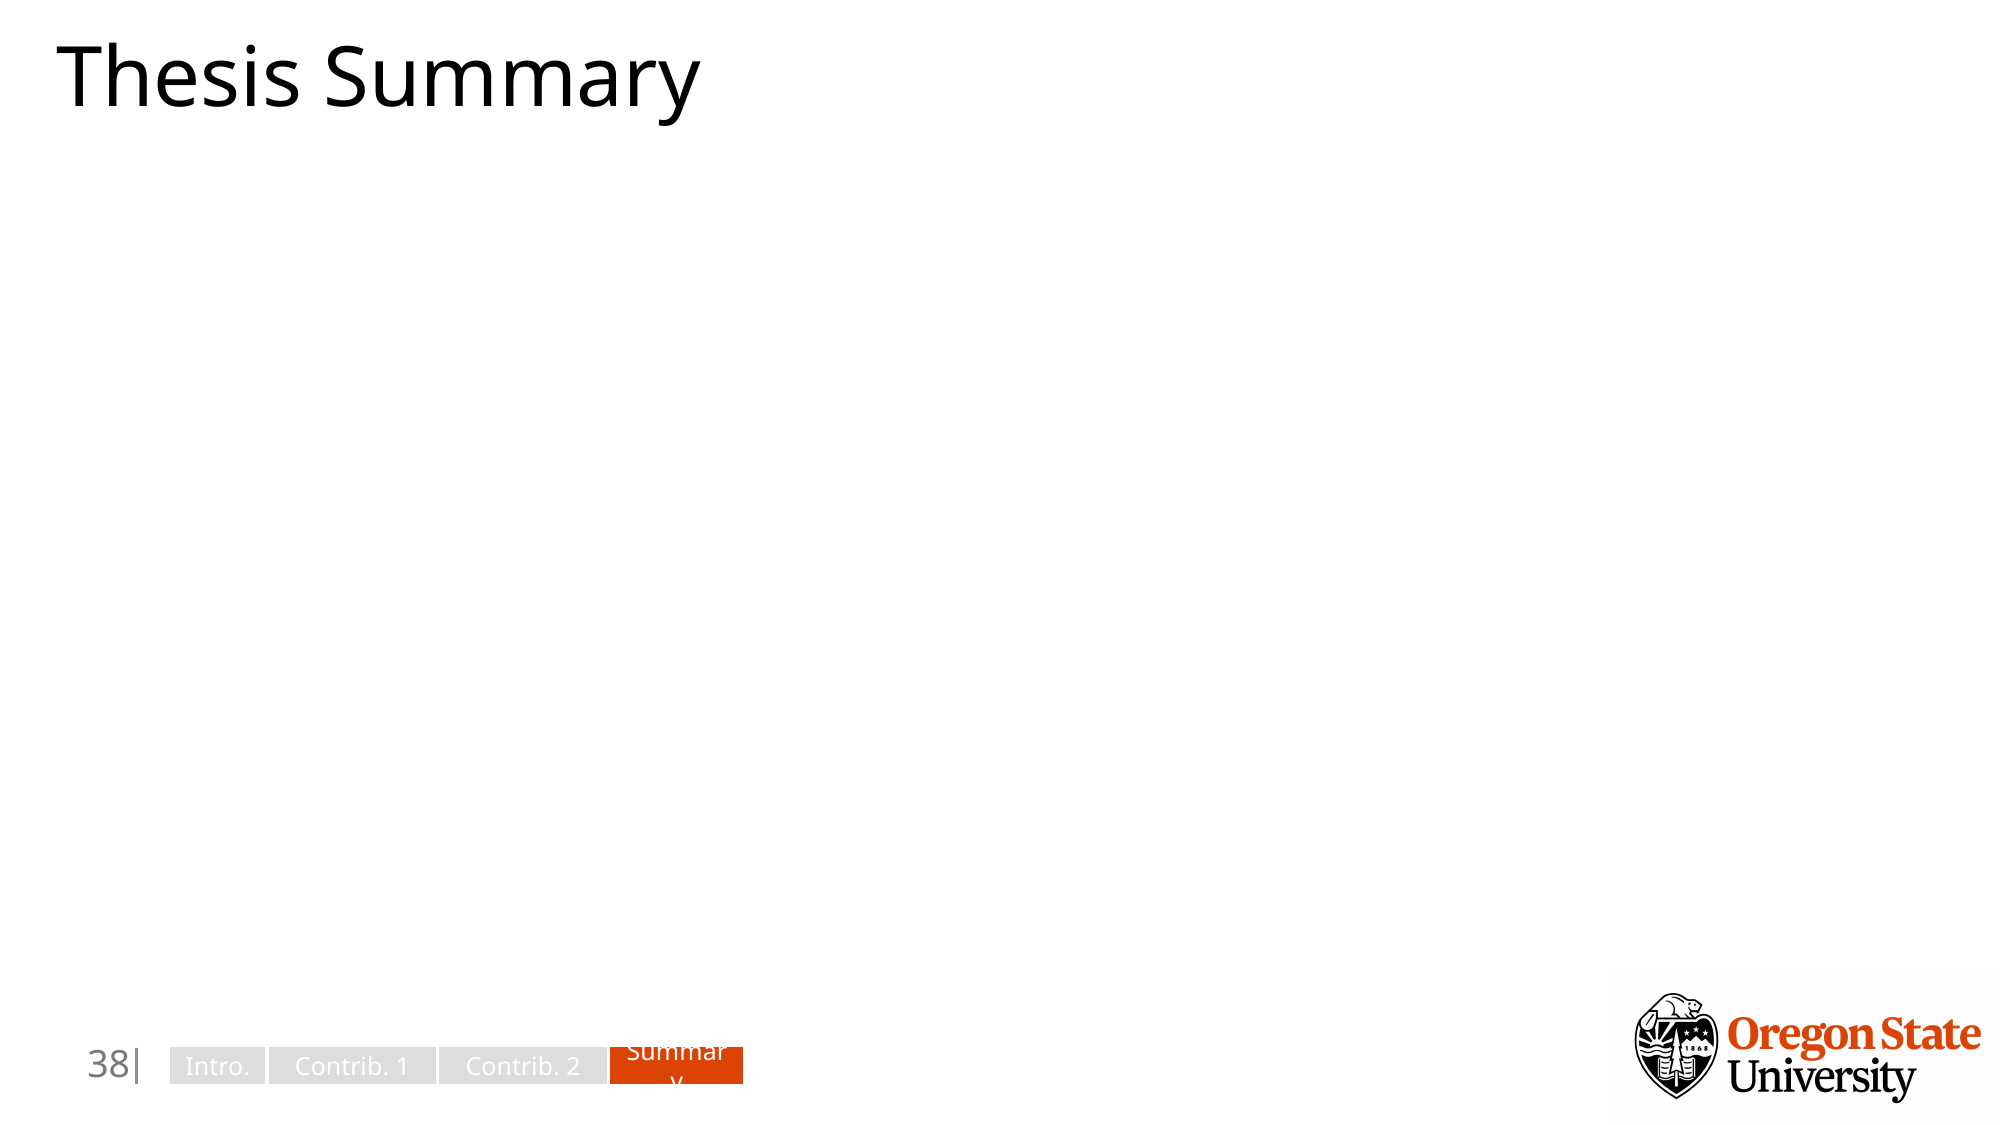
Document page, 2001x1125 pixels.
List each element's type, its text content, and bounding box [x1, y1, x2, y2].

picture [1614, 970, 2000, 1125]
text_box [135, 1044, 746, 1086]
slide_number 37 [72, 1035, 523, 1096]
title Thesis Summary [40, 26, 1941, 133]
